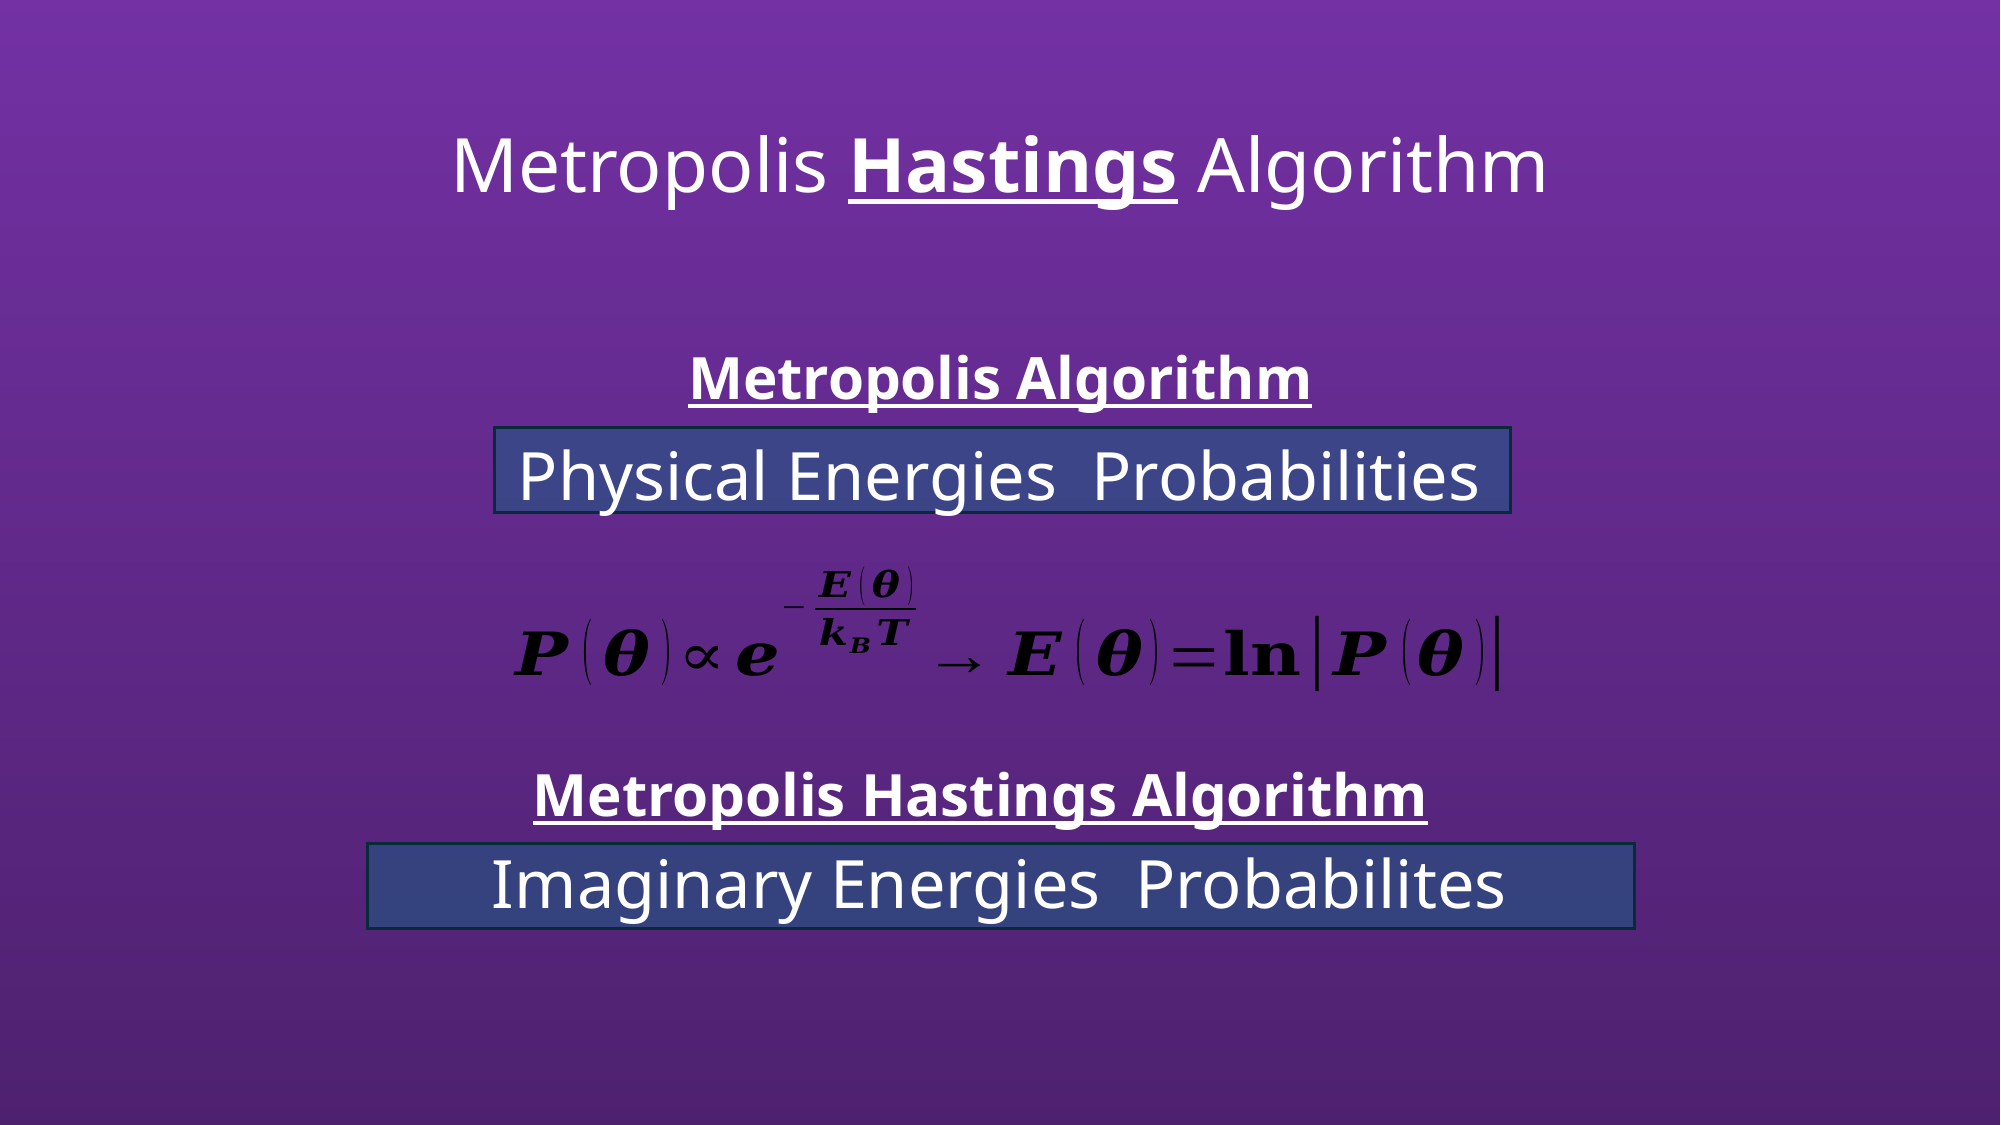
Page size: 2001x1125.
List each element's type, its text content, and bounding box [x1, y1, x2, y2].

title Metropolis Hastings Algorithm [137, 59, 1863, 278]
text_box Metropolis Algorithm [673, 322, 1333, 439]
text_box Metropolis Hastings Algorithm [517, 739, 1482, 856]
text_box [366, 842, 1636, 930]
text_box [493, 426, 1512, 514]
